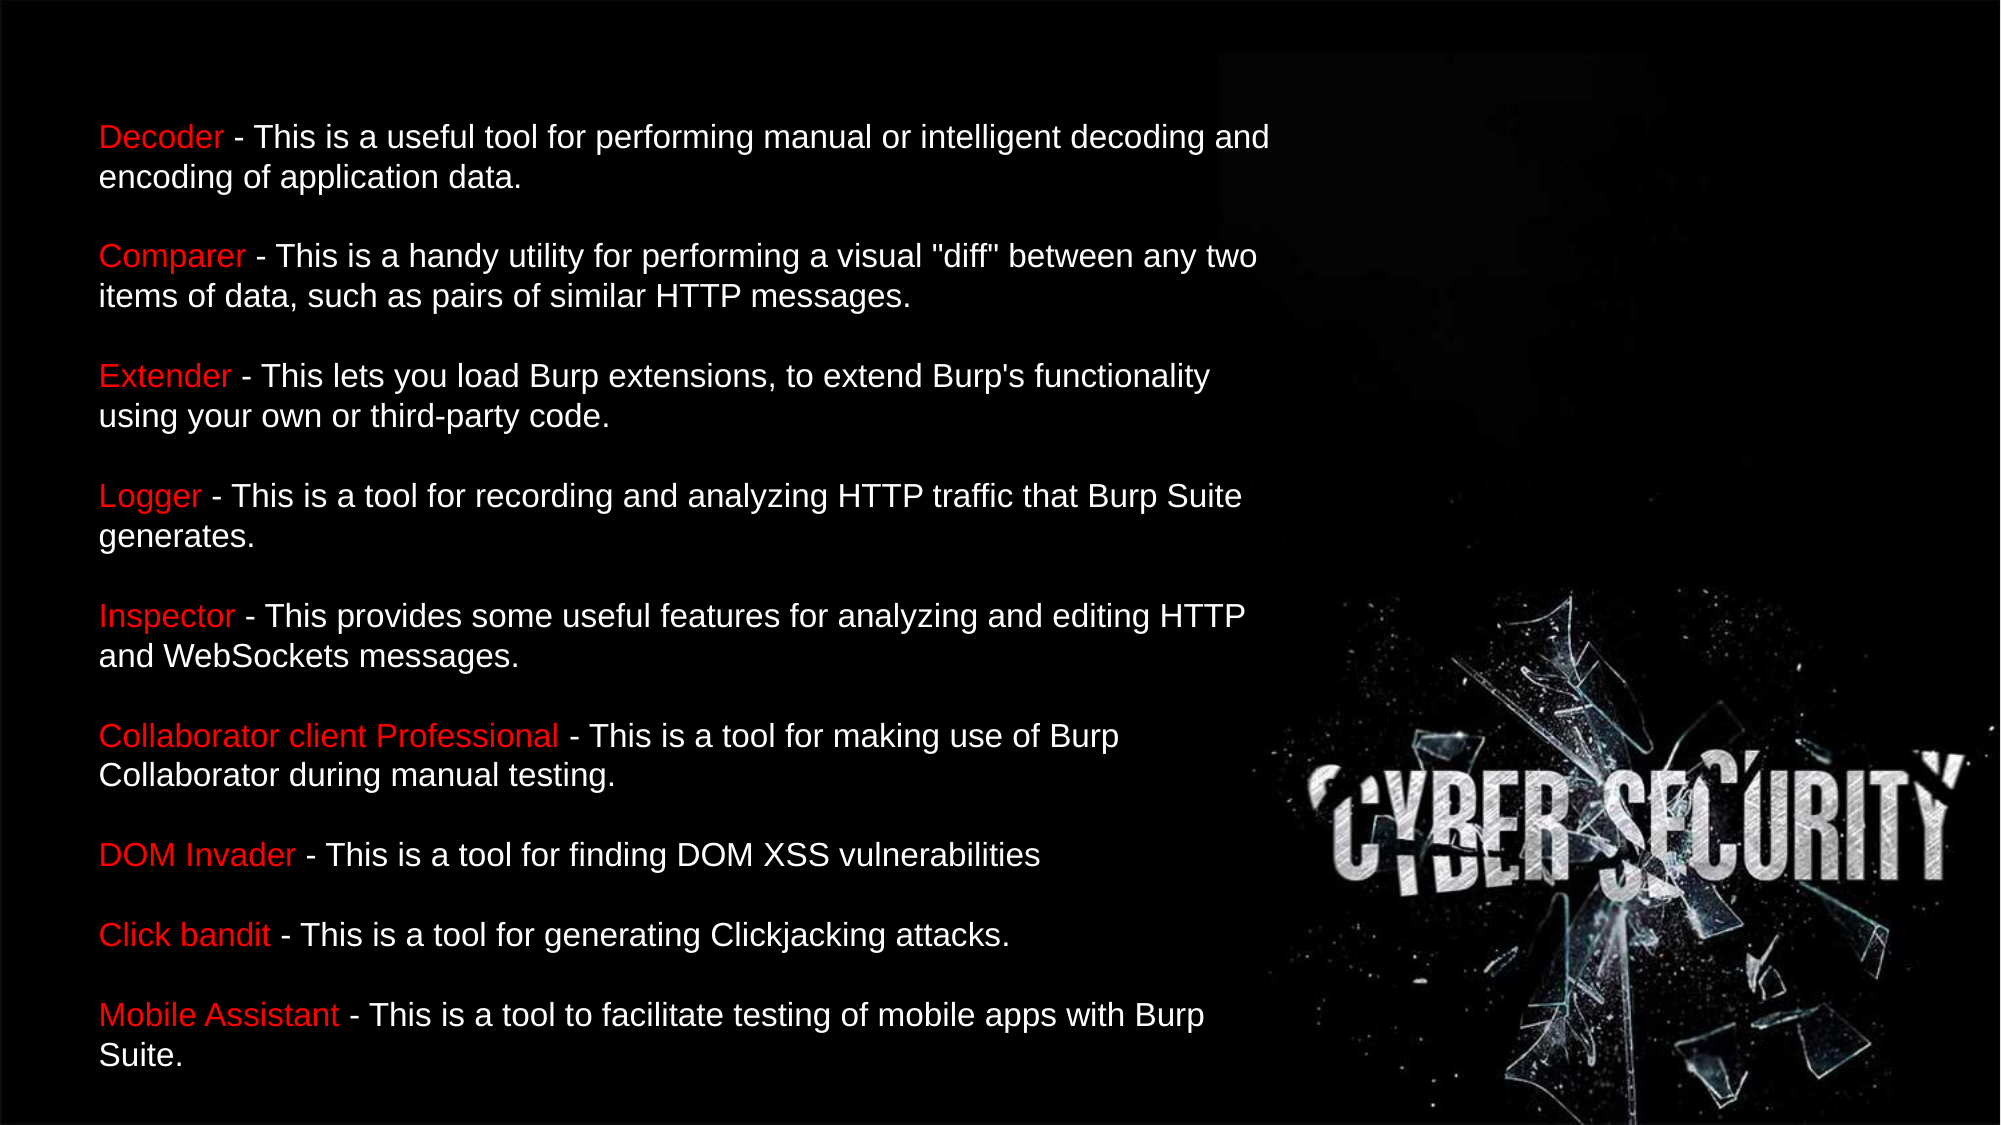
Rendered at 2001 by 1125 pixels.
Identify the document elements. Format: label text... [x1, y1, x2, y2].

picture [0, 0, 2001, 1125]
text_box Decoder - This is a useful tool for performing manual or intelligent decoding and encoding of application data. Comparer - This is a handy utility for performing a visual "diff" between any two items of data, such as pairs of similar HTTP messages. Extender - This lets you load Burp extensions, to extend Burp's functionality using your own or third-party code. Logger - This is a tool for recording and analyzing HTTP traffic that Burp Suite generates. Inspector - This provides some useful features for analyzing and editing HTTP and WebSockets messages. Collaborator client Professional - This is a tool for making use of Burp Collaborator during manual testing. DOM Invader - This is a tool for finding DOM XSS vulnerabilities Click bandit - This is a tool for generating Clickjacking attacks. Mobile Assistant - This is a tool to facilitate testing of mobile apps with Burp Suite. [83, 107, 1295, 1125]
